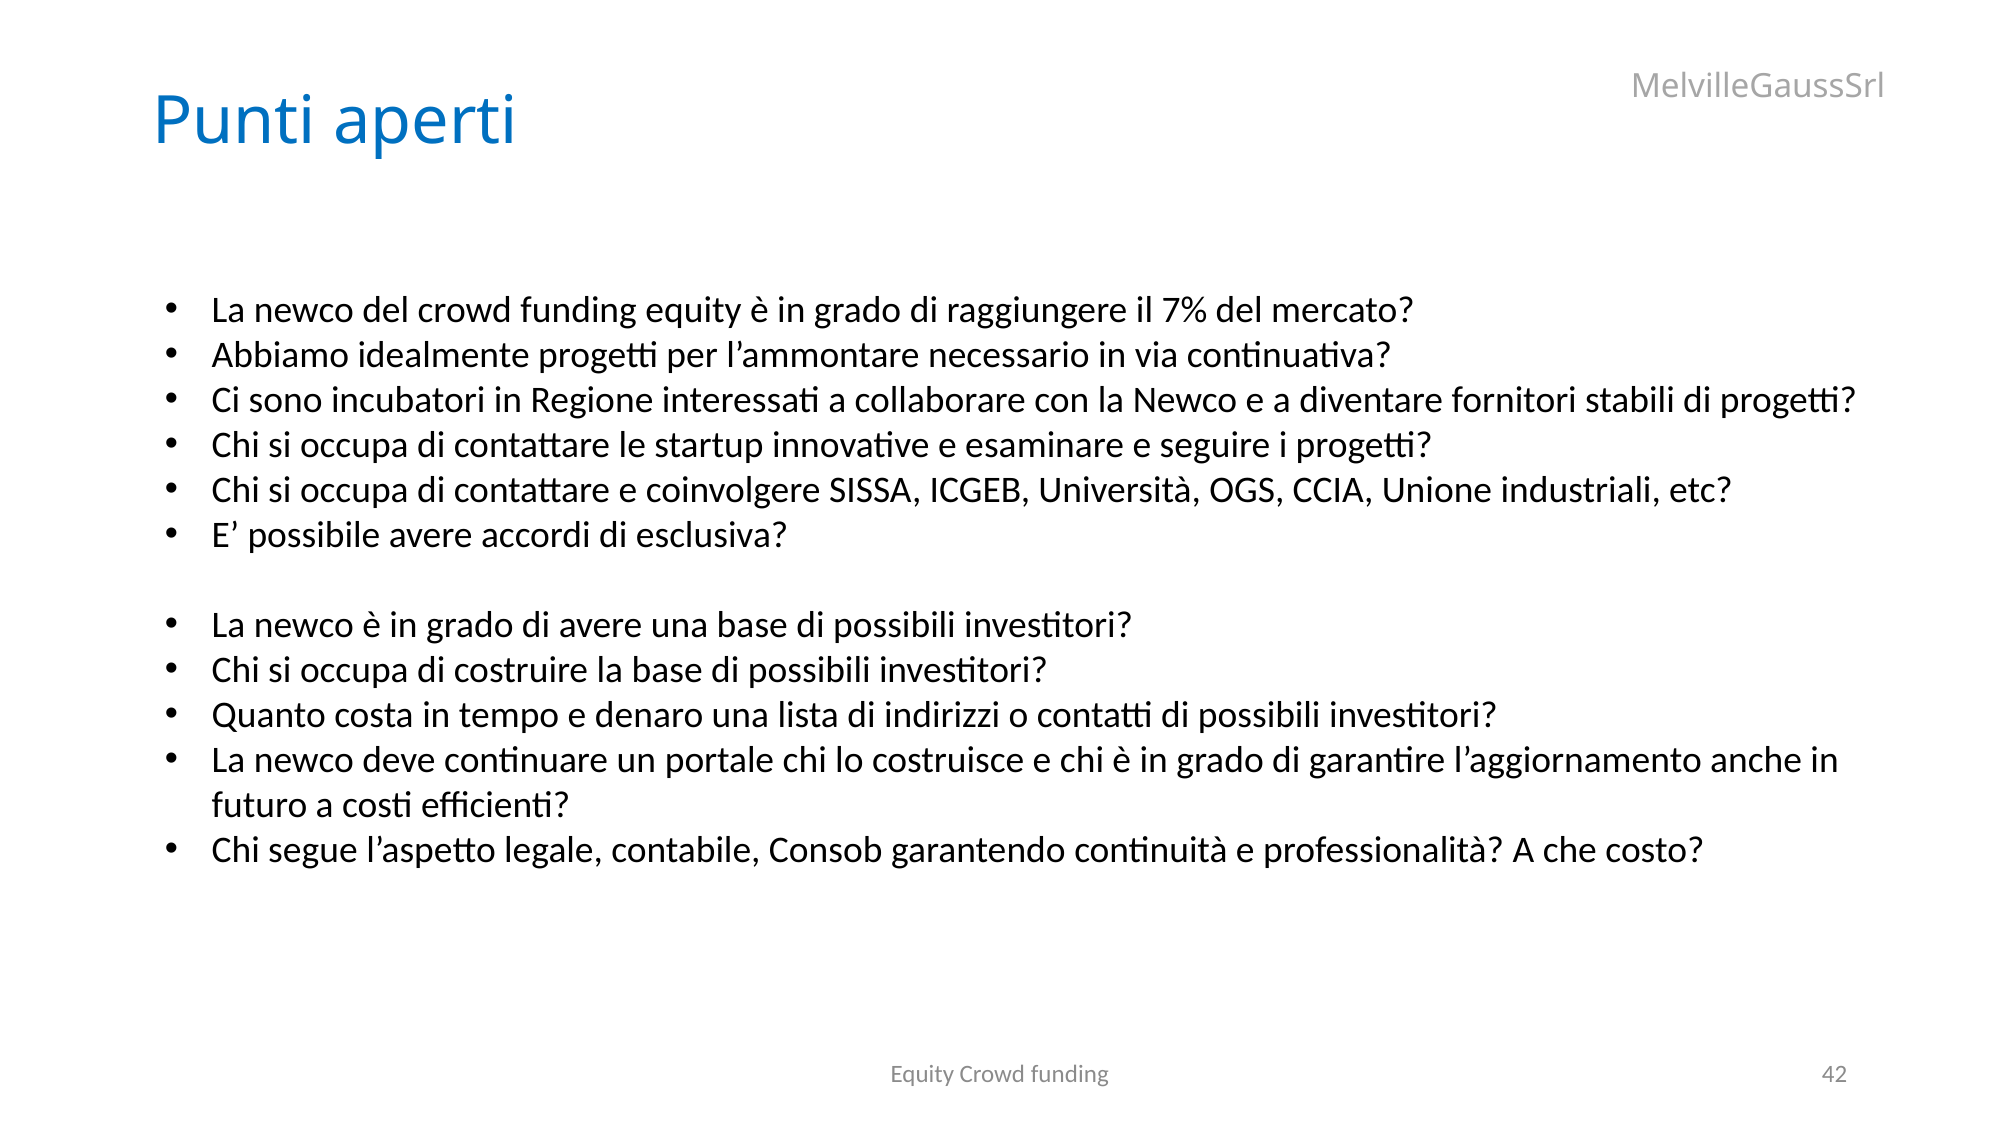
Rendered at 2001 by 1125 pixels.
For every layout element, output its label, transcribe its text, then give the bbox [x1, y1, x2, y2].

footer Equity Crowd funding [662, 1042, 1338, 1103]
slide_number 42 [1412, 1042, 1863, 1103]
text_box La newco del crowd funding equity è in grado di raggiungere il 7% del mercato? Abbiamo idealmente progetti per l’ammontare necessario in via continuativa? Ci sono incubatori in Regione interessati a collaborare con la Newco e a diventare fornitori stabili di progetti? Chi si occupa di contattare le startup innovative e esaminare e seguire i progetti? Chi si occupa di contattare e coinvolgere SISSA, ICGEB, Università, OGS, CCIA, Unione industriali, etc? E’ possibile avere accordi di esclusiva? La newco è in grado di avere una base di possibili investitori? Chi si occupa di costruire la base di possibili investitori? Quanto costa in tempo e denaro una lista di indirizzi o contatti di possibili investitori? La newco deve continuare un portale chi lo costruisce e chi è in grado di garantire l’aggiornamento anche in futuro a costi efficienti? Chi segue l’aspetto legale, contabile, Consob garantendo continuità e professionalità? A che costo? [149, 277, 1875, 967]
text_box Punti aperti [137, 78, 1863, 278]
